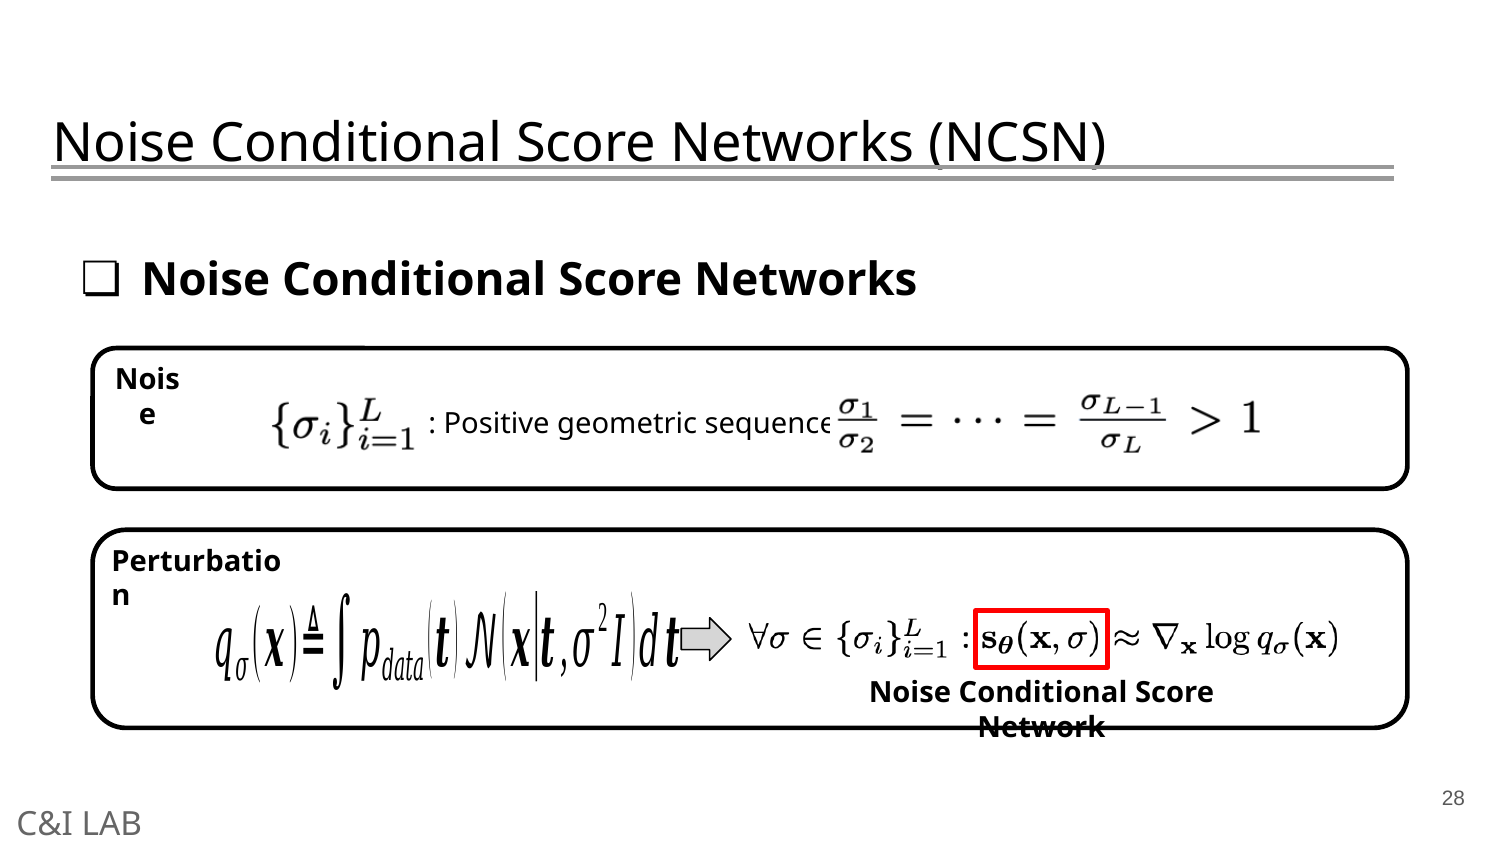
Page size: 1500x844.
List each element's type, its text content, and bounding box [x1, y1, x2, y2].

title Noise Conditional Score Networks (NCSN) [37, 92, 1435, 187]
text_box [974, 608, 1110, 613]
picture [745, 614, 1341, 663]
text_box [90, 527, 1410, 731]
text_box Perturbation [96, 534, 306, 620]
text_box C&I LAB [1, 801, 1500, 844]
list Noise Conditional Score Networks [51, 226, 1449, 321]
text_box [679, 615, 734, 663]
picture [269, 389, 422, 457]
text_box Noise Conditional Score Network [797, 669, 1286, 751]
picture [830, 388, 1262, 460]
text_box : Positive geometric sequence [426, 396, 825, 447]
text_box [50, 166, 1395, 179]
text_box Noise [92, 352, 203, 438]
text_box [90, 345, 1410, 491]
slide_number 28 [1389, 764, 1480, 801]
